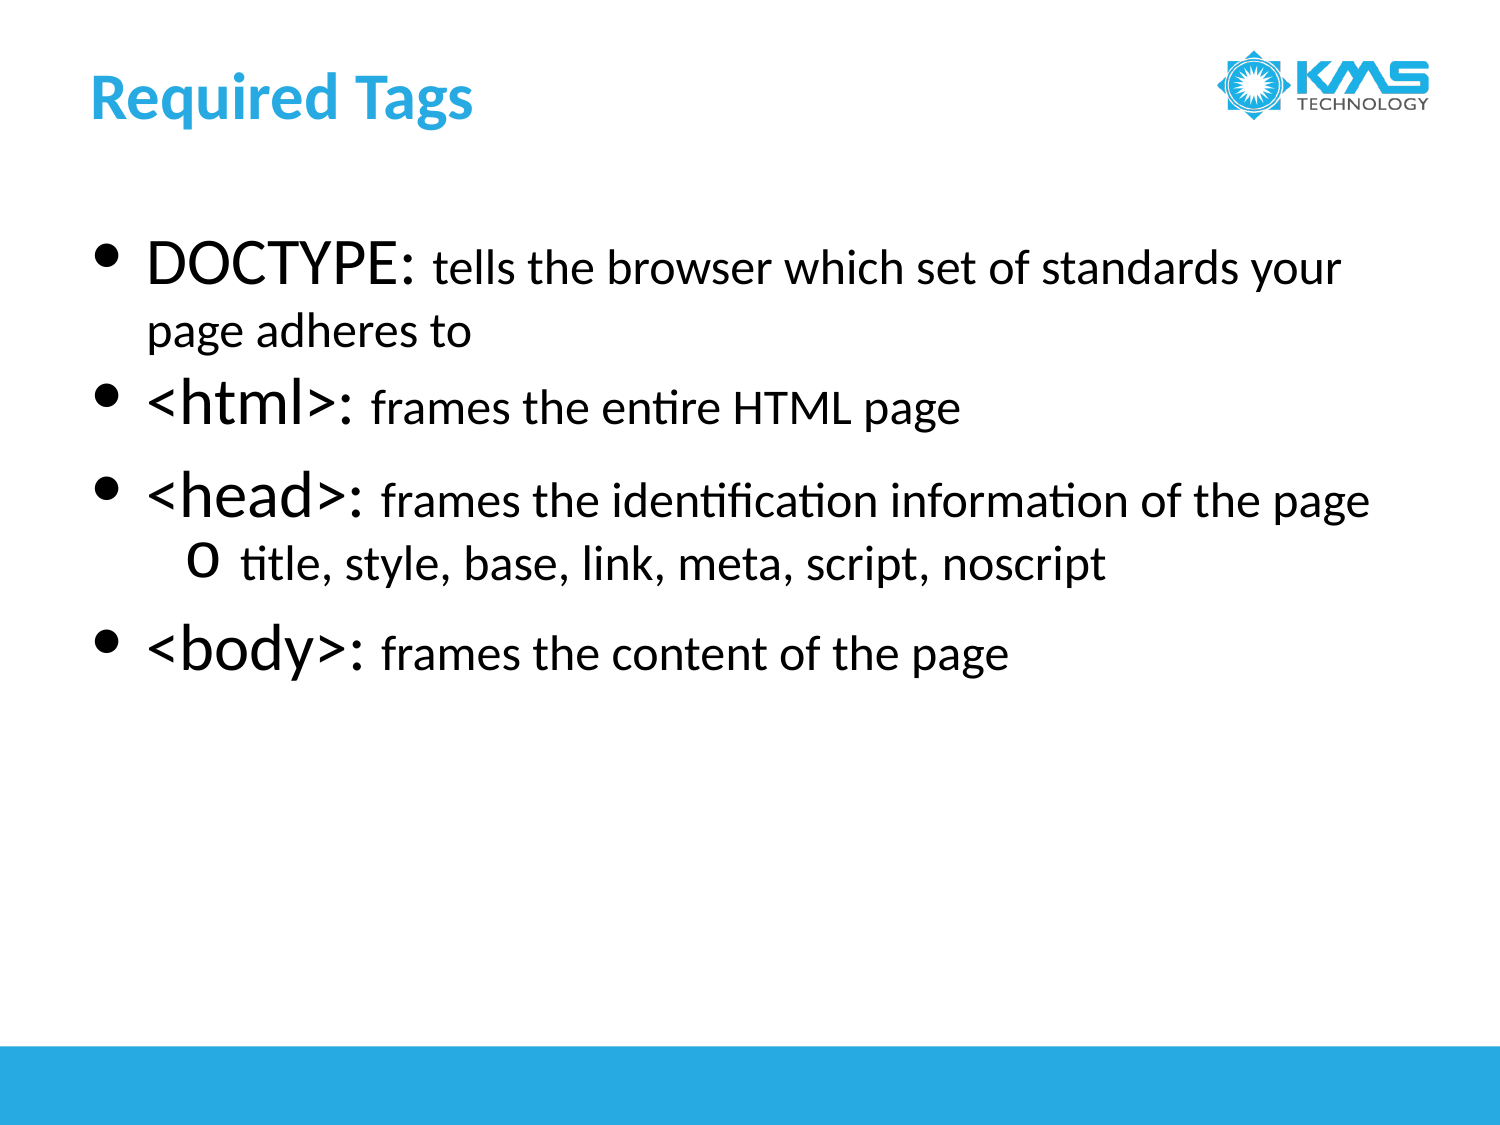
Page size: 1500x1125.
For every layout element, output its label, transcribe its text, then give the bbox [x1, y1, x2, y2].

list DOCTYPE: tells the browser which set of standards your page adheres to <html>: frames the entire HTML page <head>: frames the identification information of the page title, style, base, link, meta, script, noscript <body>: frames the content of the page [75, 210, 1425, 1089]
title Required Tags [75, 45, 1102, 150]
picture [1208, 45, 1436, 126]
